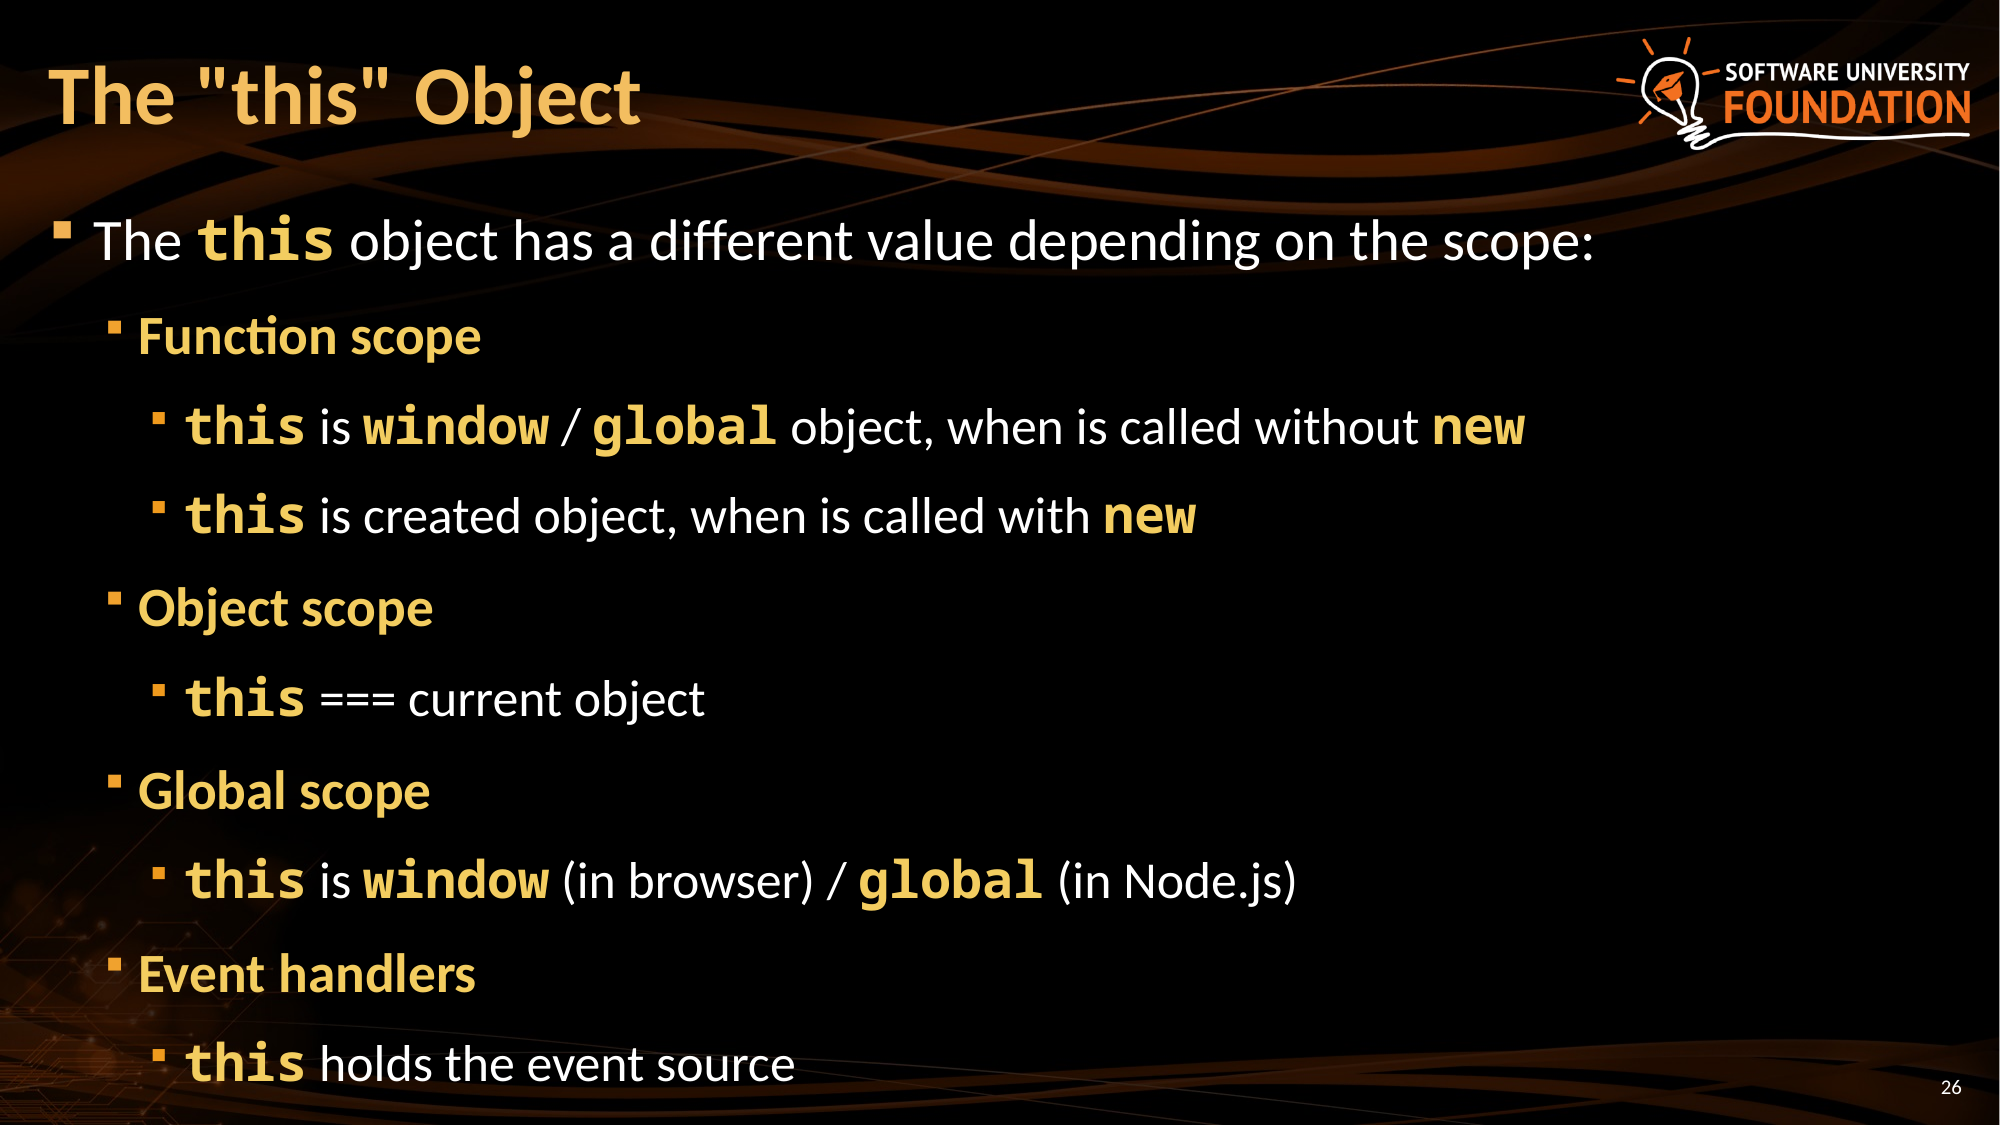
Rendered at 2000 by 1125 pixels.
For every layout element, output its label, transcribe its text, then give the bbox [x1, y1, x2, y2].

list The this object has a different value depending on the scope: Function scope this is window / global object, when is called without new this is created object, when is called with new Object scope this === current object Global scope this is window (in browser) / global (in Node.js) Event handlers this holds the event source [31, 188, 1968, 1103]
title The "this" Object [30, 6, 1602, 189]
slide_number 26 [1897, 1070, 1968, 1103]
picture [0, 0, 2000, 1125]
